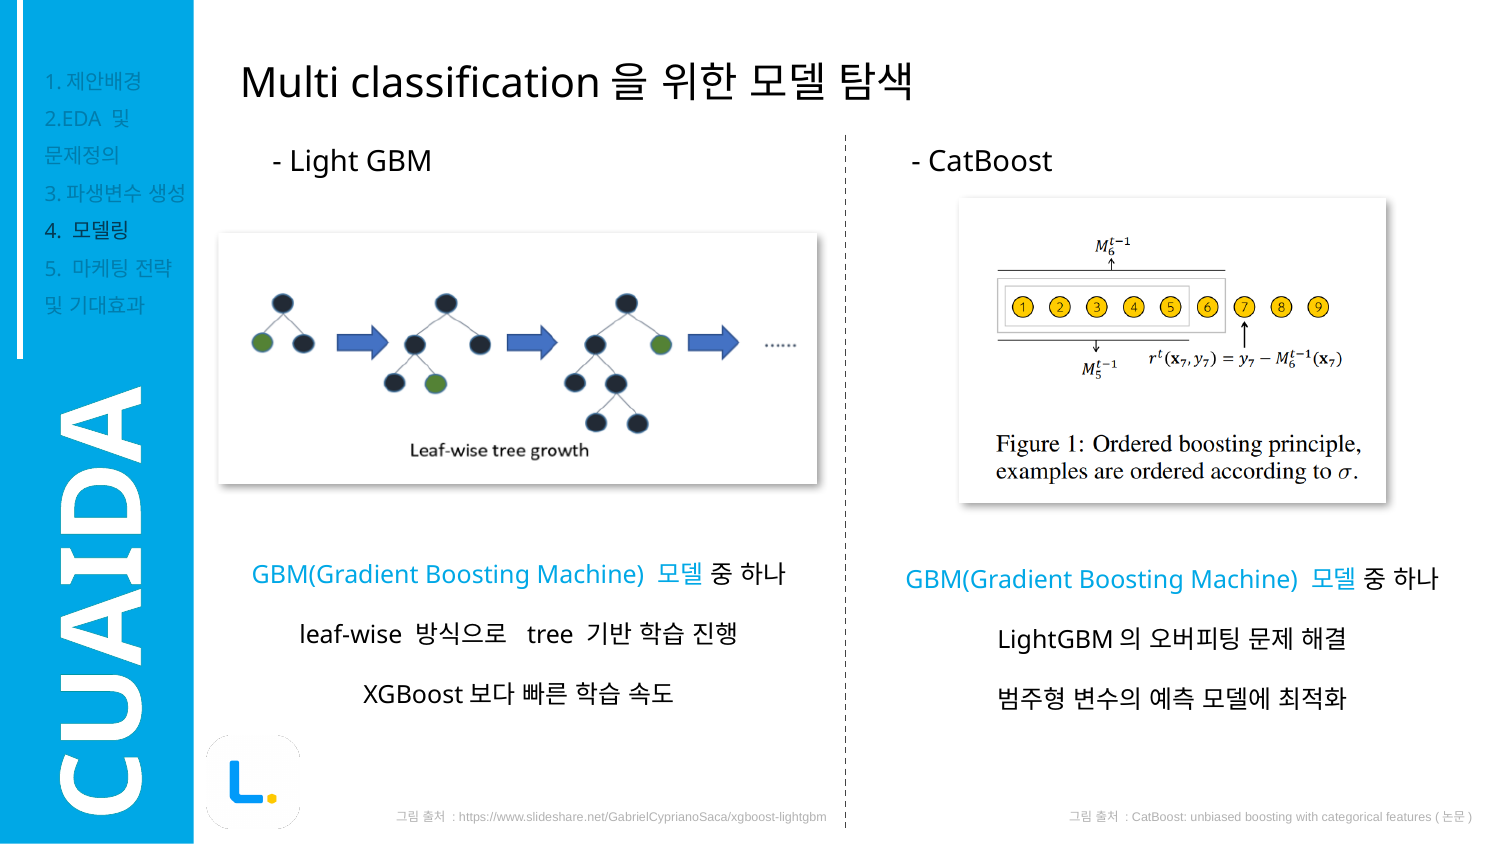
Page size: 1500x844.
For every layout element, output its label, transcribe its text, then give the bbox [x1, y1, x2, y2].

text_box - CatBoost [929, 134, 1500, 185]
text_box 그림 출처 : CatBoost: unbiased boosting with categorical features (논문) [1054, 802, 1500, 844]
text_box Multi classification을 위한 모델 탐색 [224, 48, 937, 114]
text_box - Light GBM [257, 134, 845, 185]
text_box 그림 출처 : https://www.slideshare.net/GabrielCyprianoSaca/xgboost-lightgbm [381, 802, 842, 832]
text_box GBM(Gradient Boosting Machine) 모델 중 하나 leaf-wise 방식으로 tree 기반 학습 진행 XGBoost보다 빠른 학습 속도 [191, 551, 841, 746]
text_box [0, 0, 194, 844]
text_box GBM(Gradient Boosting Machine) 모델 중 하나 LightGBM의 오버피팅 문제 해결 범주형 변수의 예측 모델에 최적화 [849, 556, 1500, 751]
picture [959, 198, 1386, 503]
text_box - Light GBM [846, 134, 929, 185]
text_box CUAIDA [21, 370, 172, 837]
text_box 1.제안배경 2.EDA 및 문제정의 3.파생변수 생성 4. 모델링 5. 마케팅 전략 및 기대효과 [29, 48, 207, 326]
picture [206, 735, 300, 829]
picture [218, 233, 818, 485]
